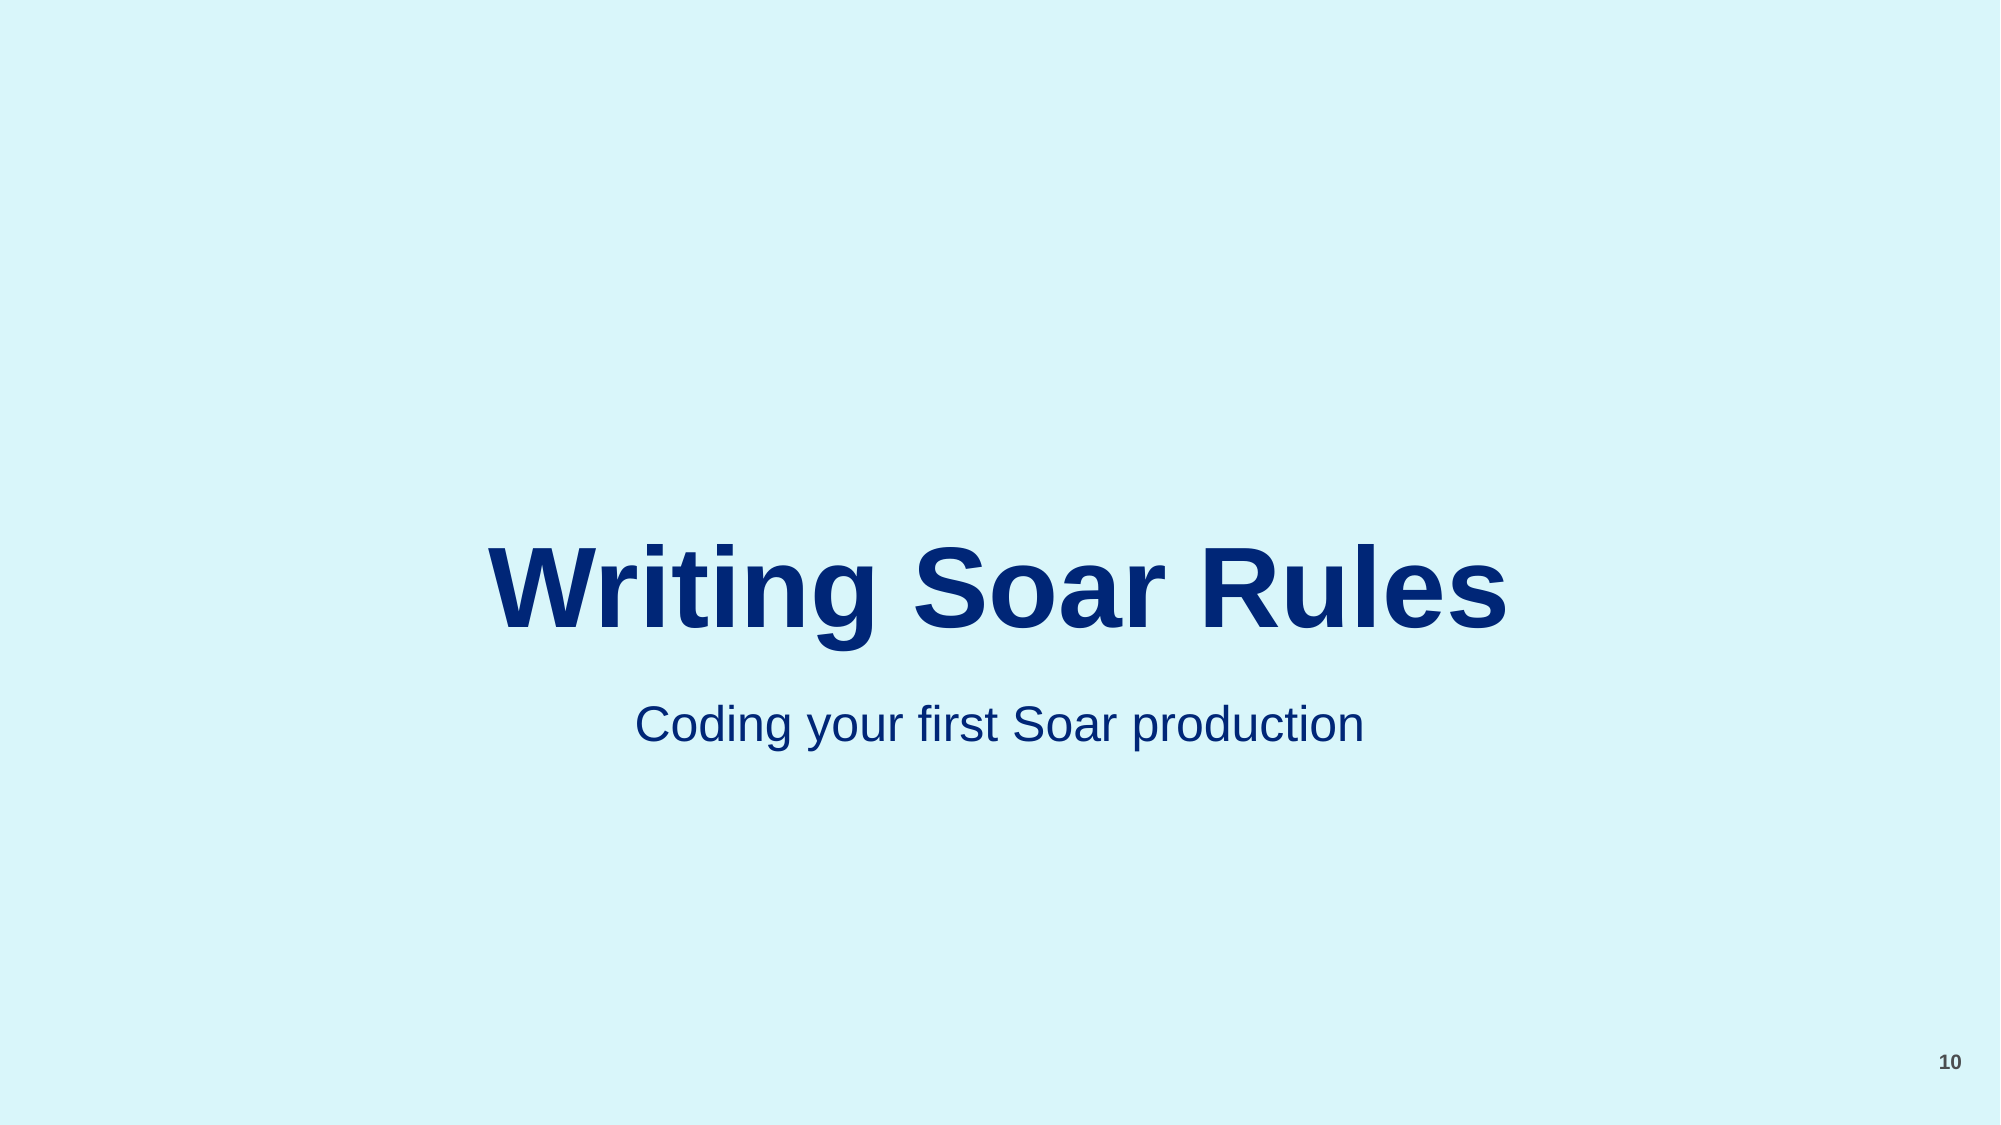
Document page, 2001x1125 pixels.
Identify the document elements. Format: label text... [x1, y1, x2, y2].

list Coding your first Soar production [287, 698, 1713, 753]
title Writing Soar Rules [287, 527, 1713, 652]
